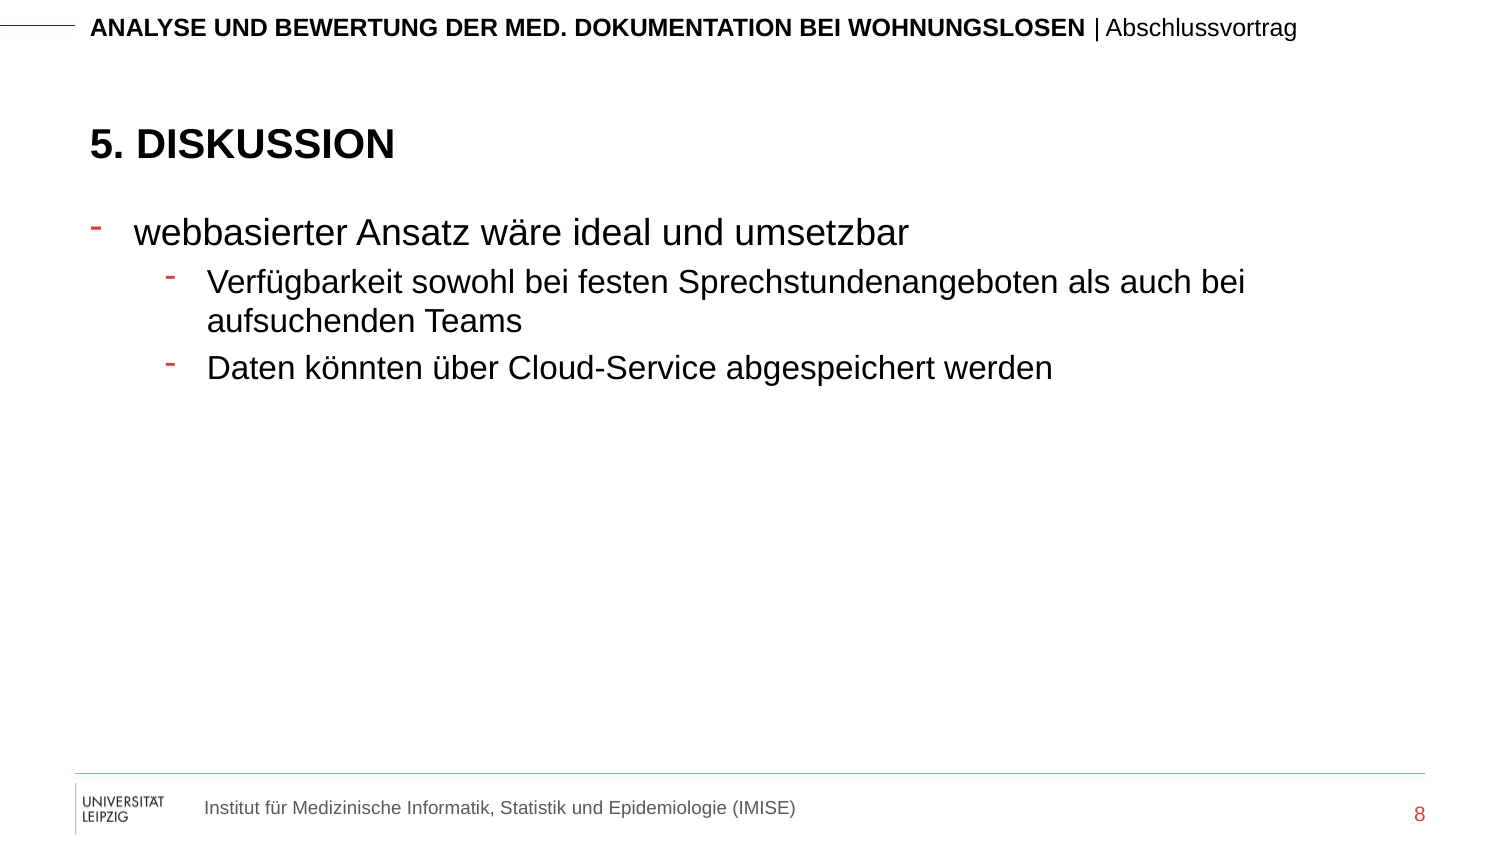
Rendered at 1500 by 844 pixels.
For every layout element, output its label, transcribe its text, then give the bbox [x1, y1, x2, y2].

list webbasierter Ansatz wäre ideal und umsetzbar Verfügbarkeit sowohl bei festen Sprechstundenangeboten als auch bei aufsuchenden Teams Daten könnten über Cloud-Service abgespeichert werden [75, 200, 1426, 756]
slide_number 8 [1303, 800, 1426, 834]
title 5. Diskussion [75, 50, 1426, 175]
picture [75, 782, 165, 836]
